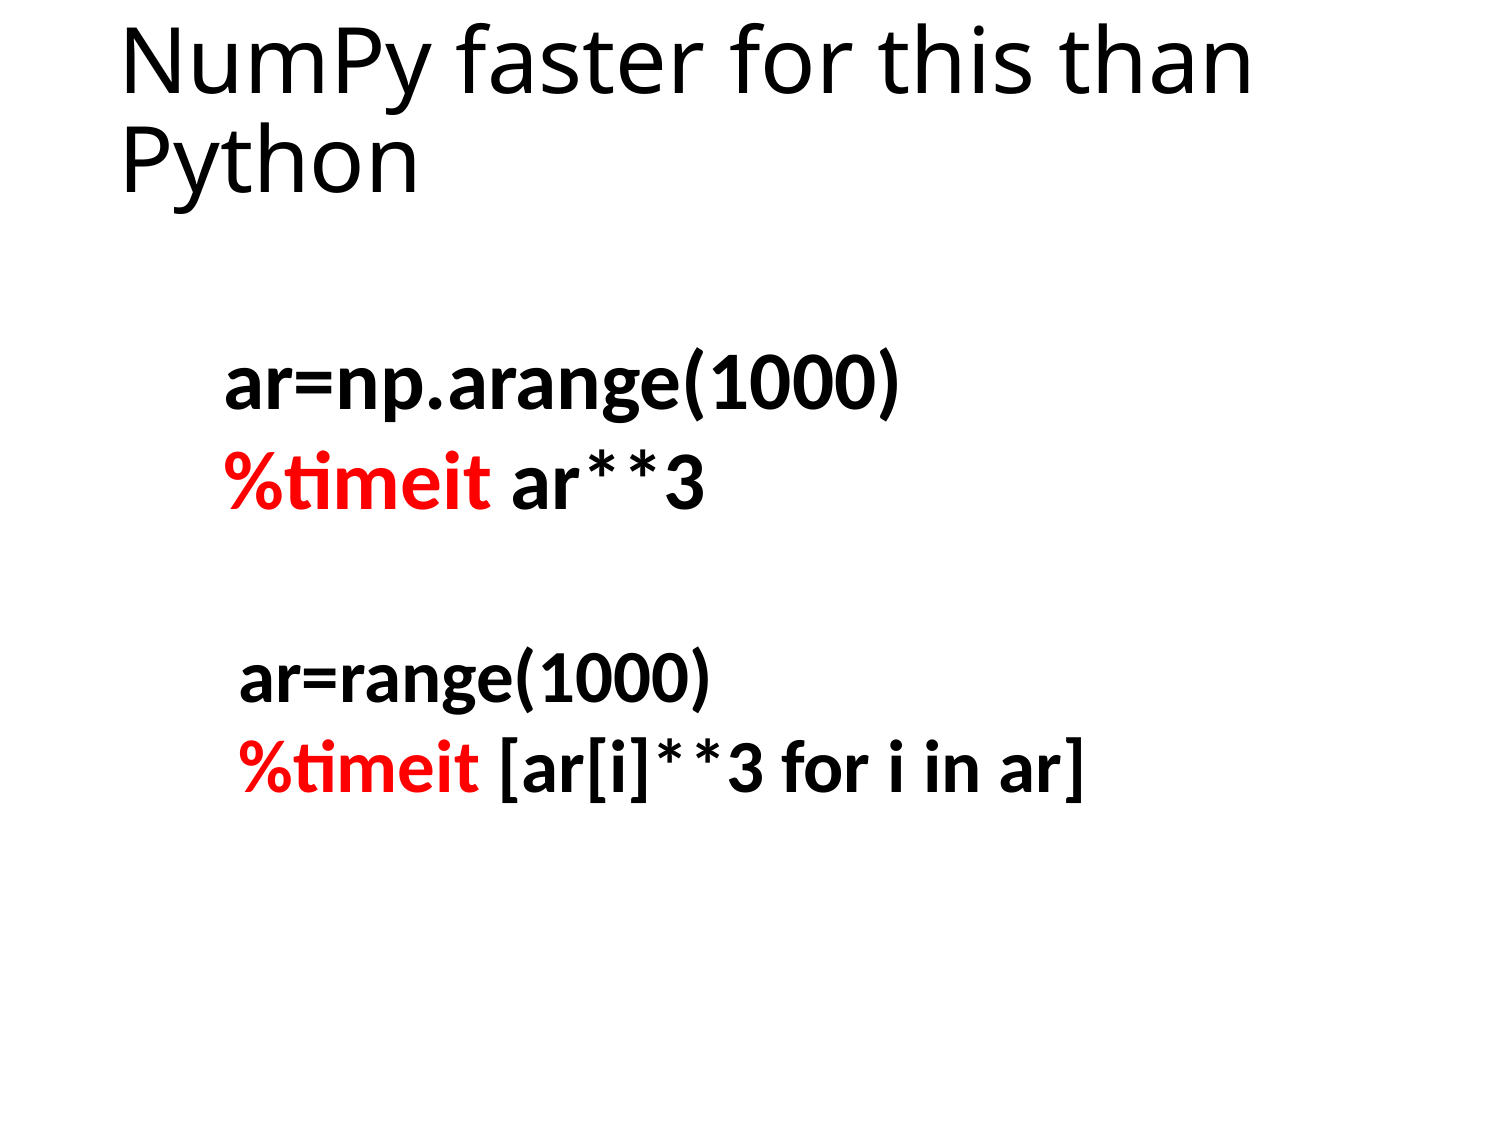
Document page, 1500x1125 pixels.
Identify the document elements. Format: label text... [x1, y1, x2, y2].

text_box ar=np.arange(1000) %timeit ar**3 [208, 318, 959, 534]
title NumPy faster for this than Python [103, 59, 1397, 278]
text_box ar=range(1000) %timeit [ar[i]**3 for i in ar] [223, 620, 1165, 815]
